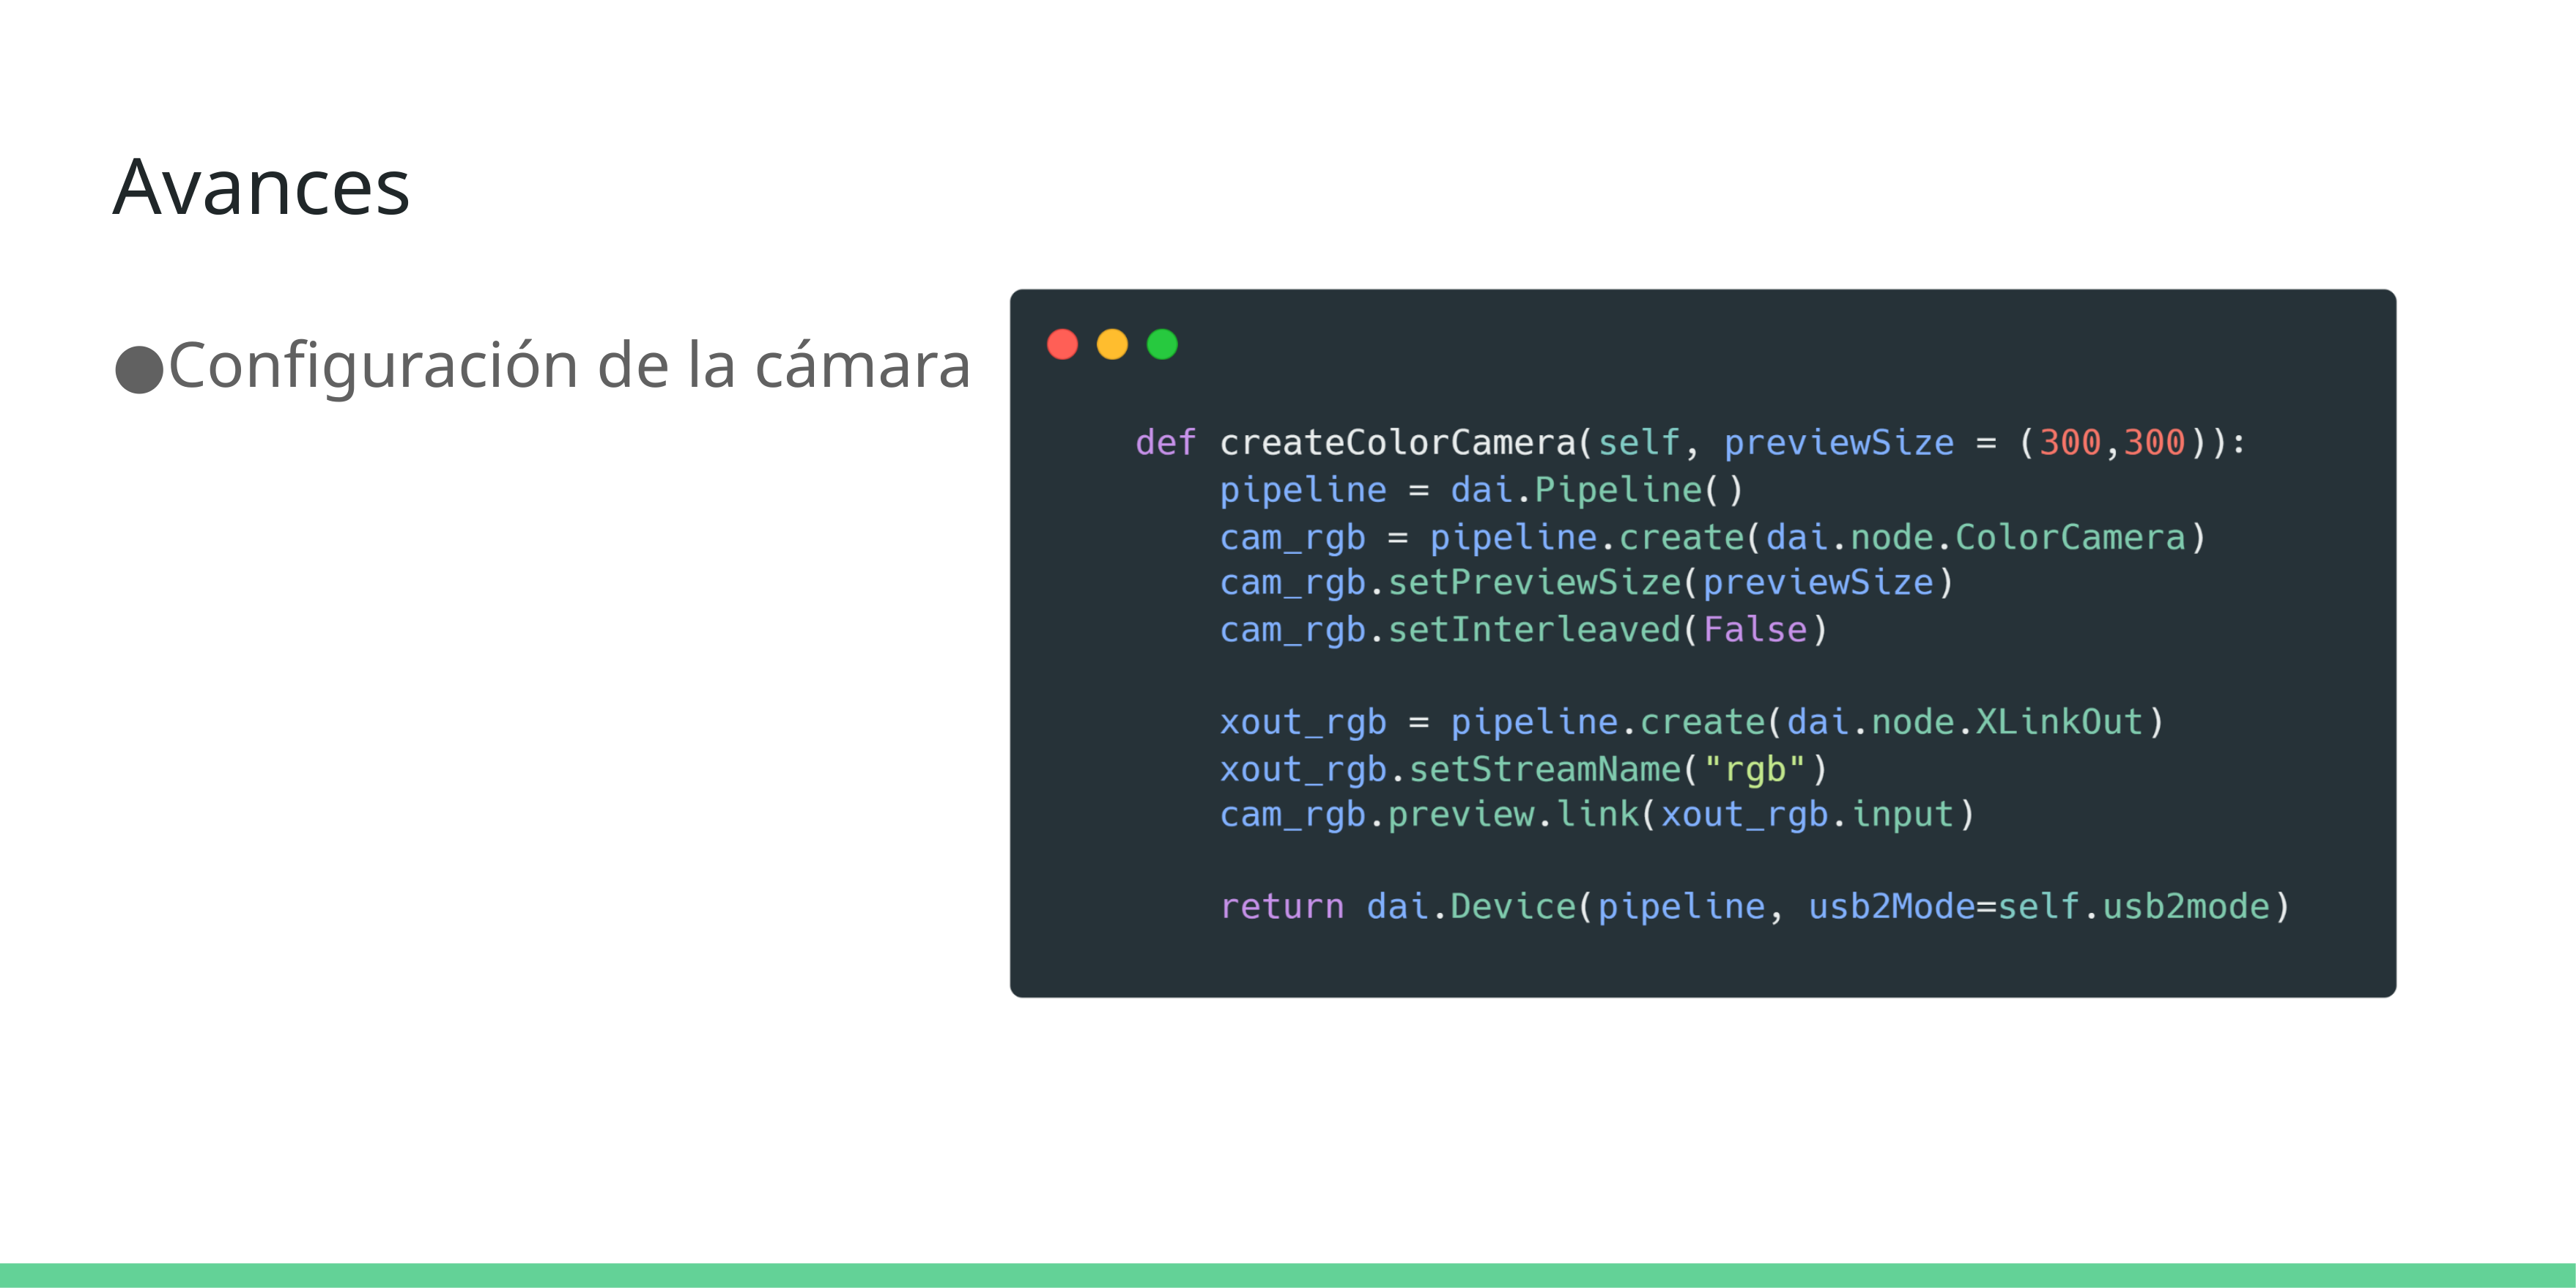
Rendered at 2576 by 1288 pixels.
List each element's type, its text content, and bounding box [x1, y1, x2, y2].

picture [871, 151, 2535, 1137]
title Avances [87, 111, 2488, 255]
list Configuración de la cámara [87, 288, 2488, 1247]
